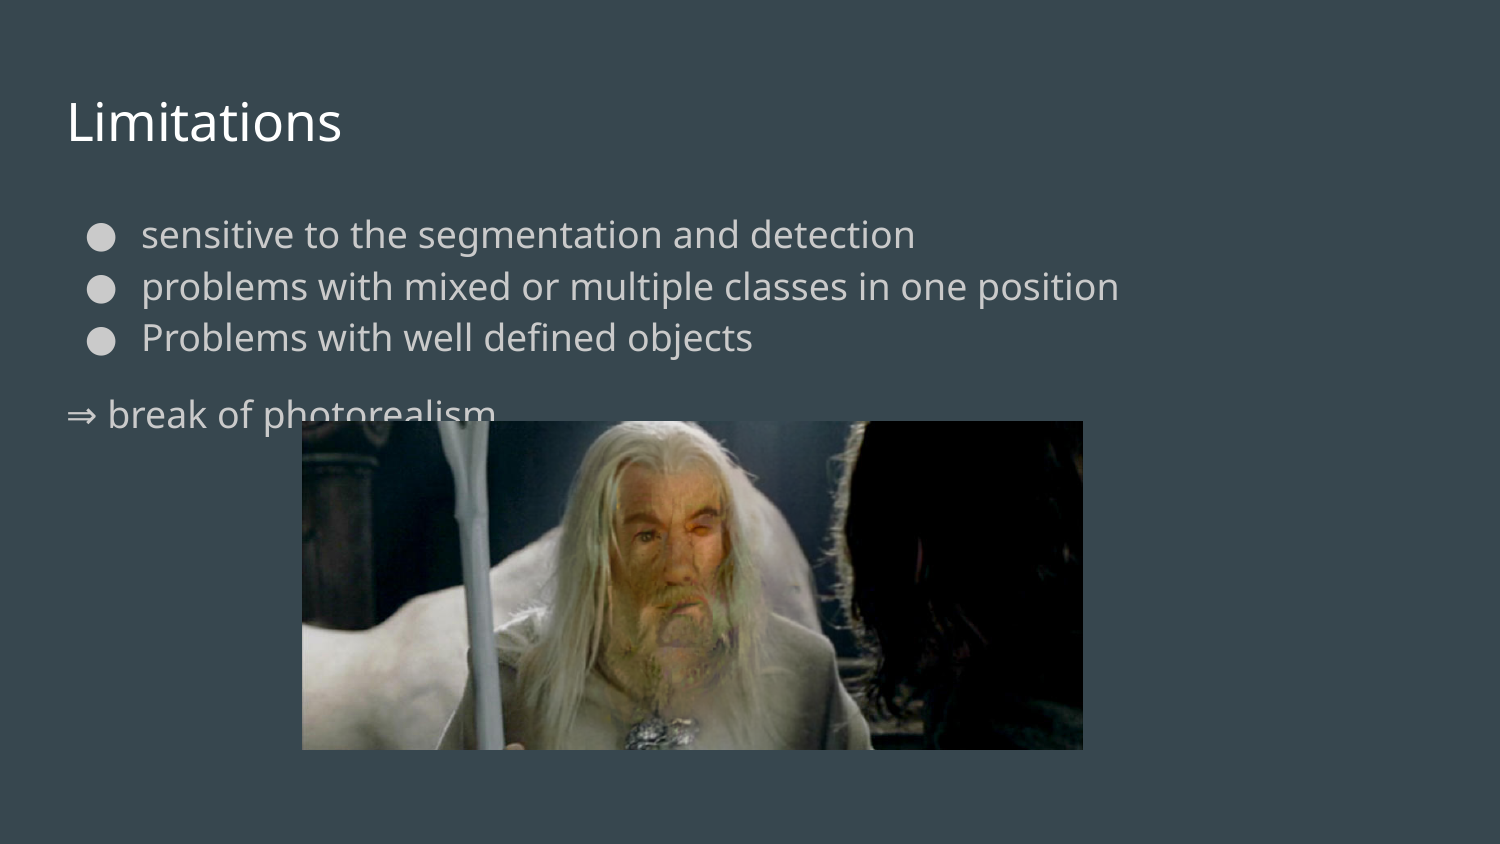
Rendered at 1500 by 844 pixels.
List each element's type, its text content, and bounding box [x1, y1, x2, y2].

picture [302, 421, 1083, 750]
title Limitations [51, 72, 1449, 167]
list sensitive to the segmentation and detection problems with mixed or multiple classes in one position Problems with well defined objects ⇒ break of photorealism [51, 189, 1449, 750]
